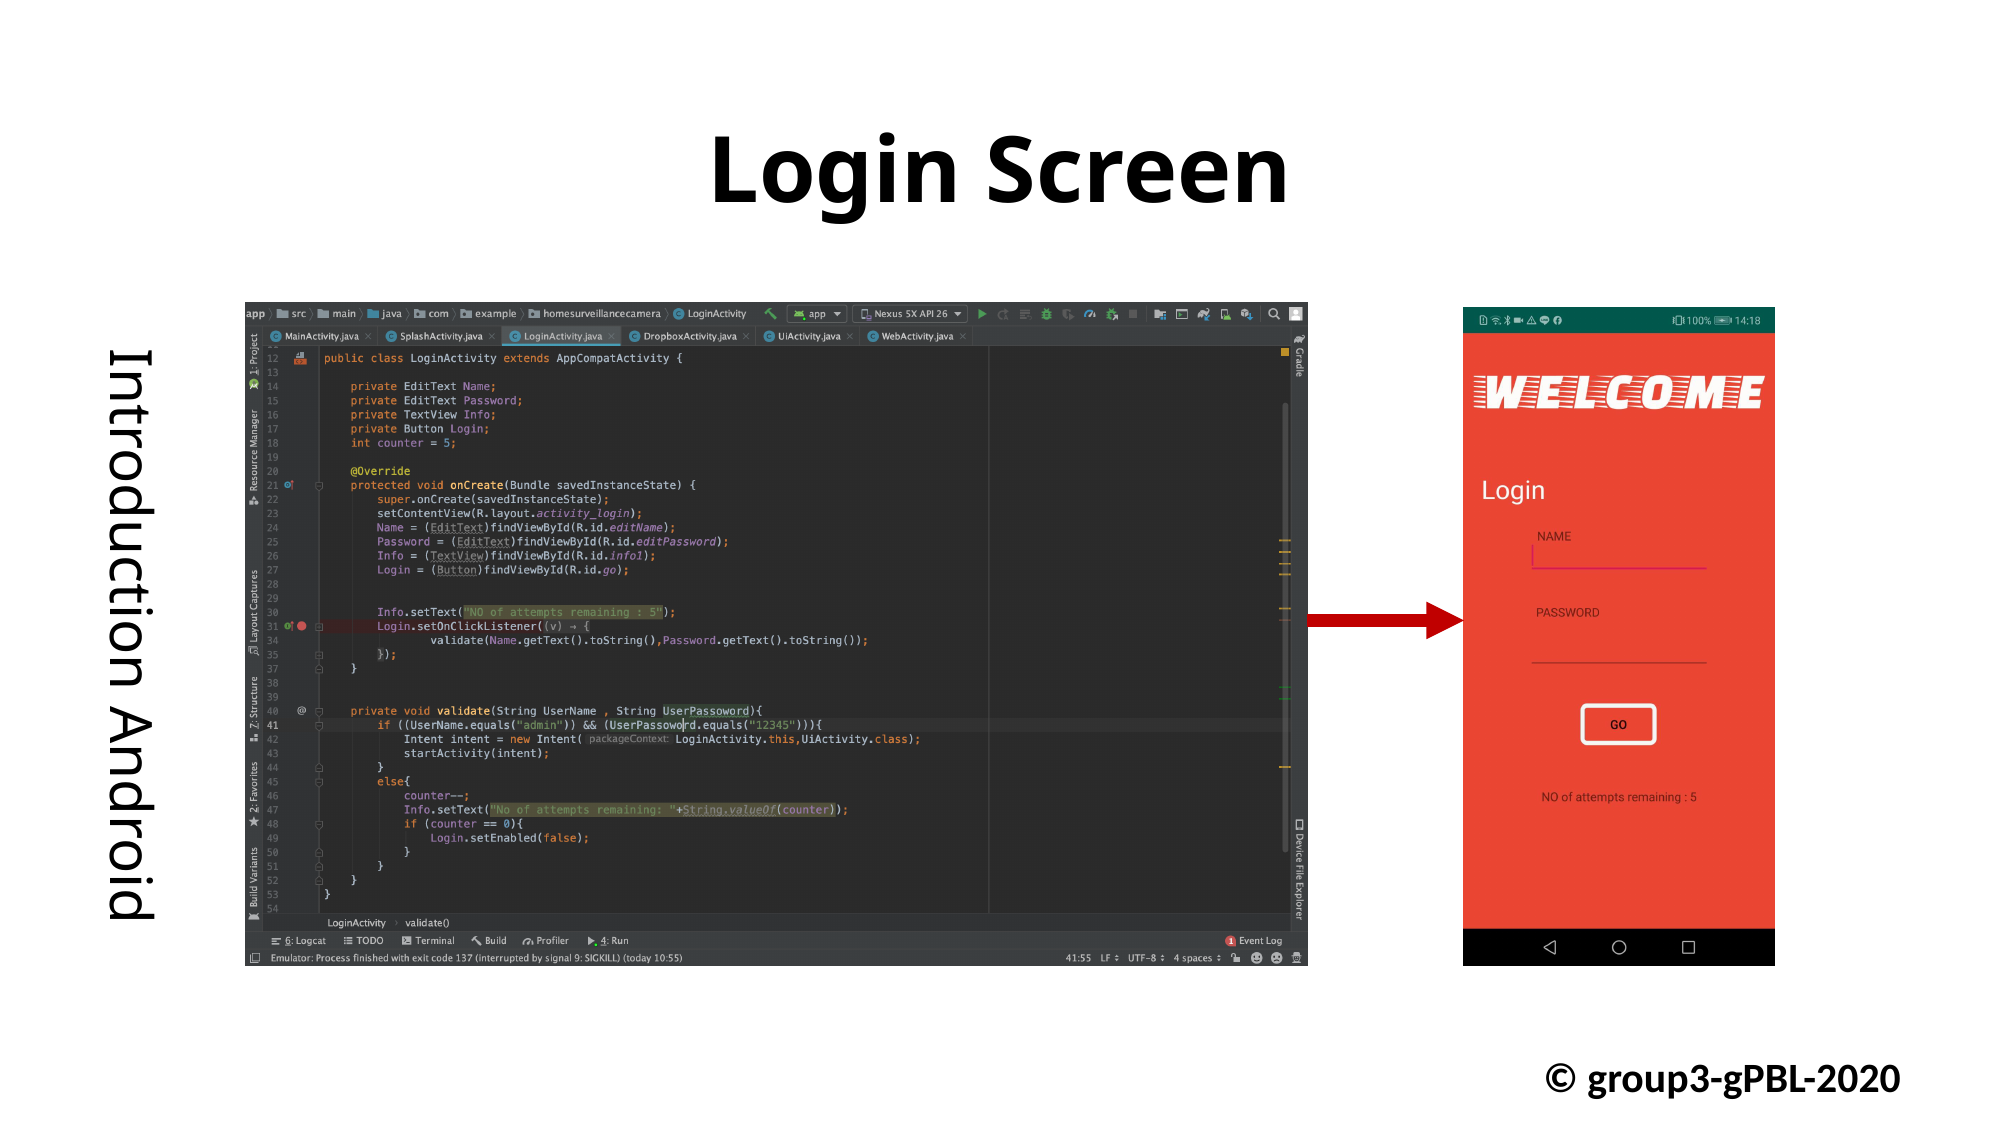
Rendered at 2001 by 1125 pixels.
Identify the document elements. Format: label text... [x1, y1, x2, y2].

text_box Introduction Android [74, 229, 176, 1044]
text_box © group3-gPBL-2020 [1463, 1043, 1981, 1109]
picture [245, 302, 1308, 966]
picture [1463, 307, 1775, 966]
text_box Login Screen [137, 59, 1863, 230]
